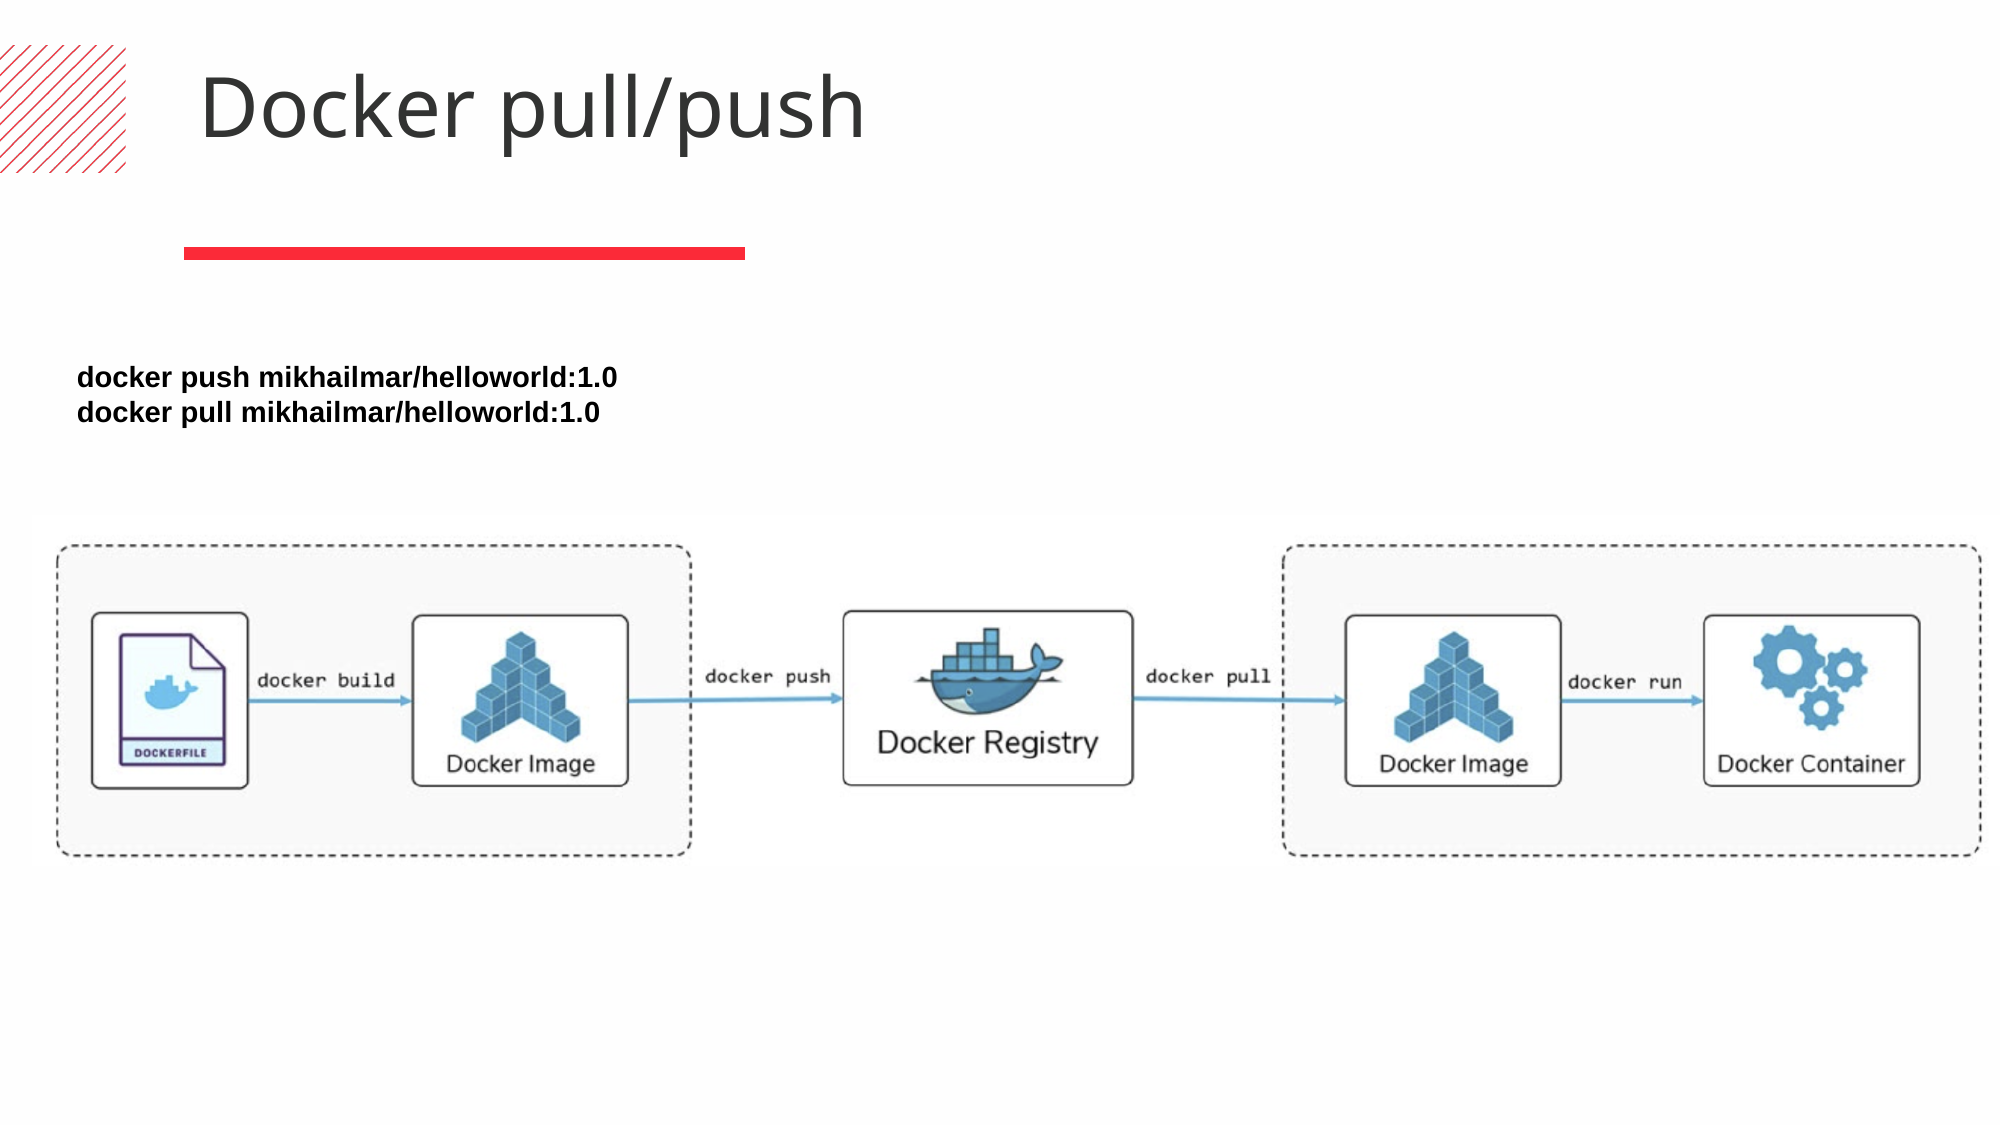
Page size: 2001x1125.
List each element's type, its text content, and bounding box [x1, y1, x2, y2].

text_box docker push mikhailmar/helloworld:1.0 docker pull mikhailmar/helloworld:1.0 [61, 343, 891, 479]
picture [32, 515, 2000, 866]
list Docker pull/push [183, 58, 1780, 194]
picture [0, 45, 126, 173]
